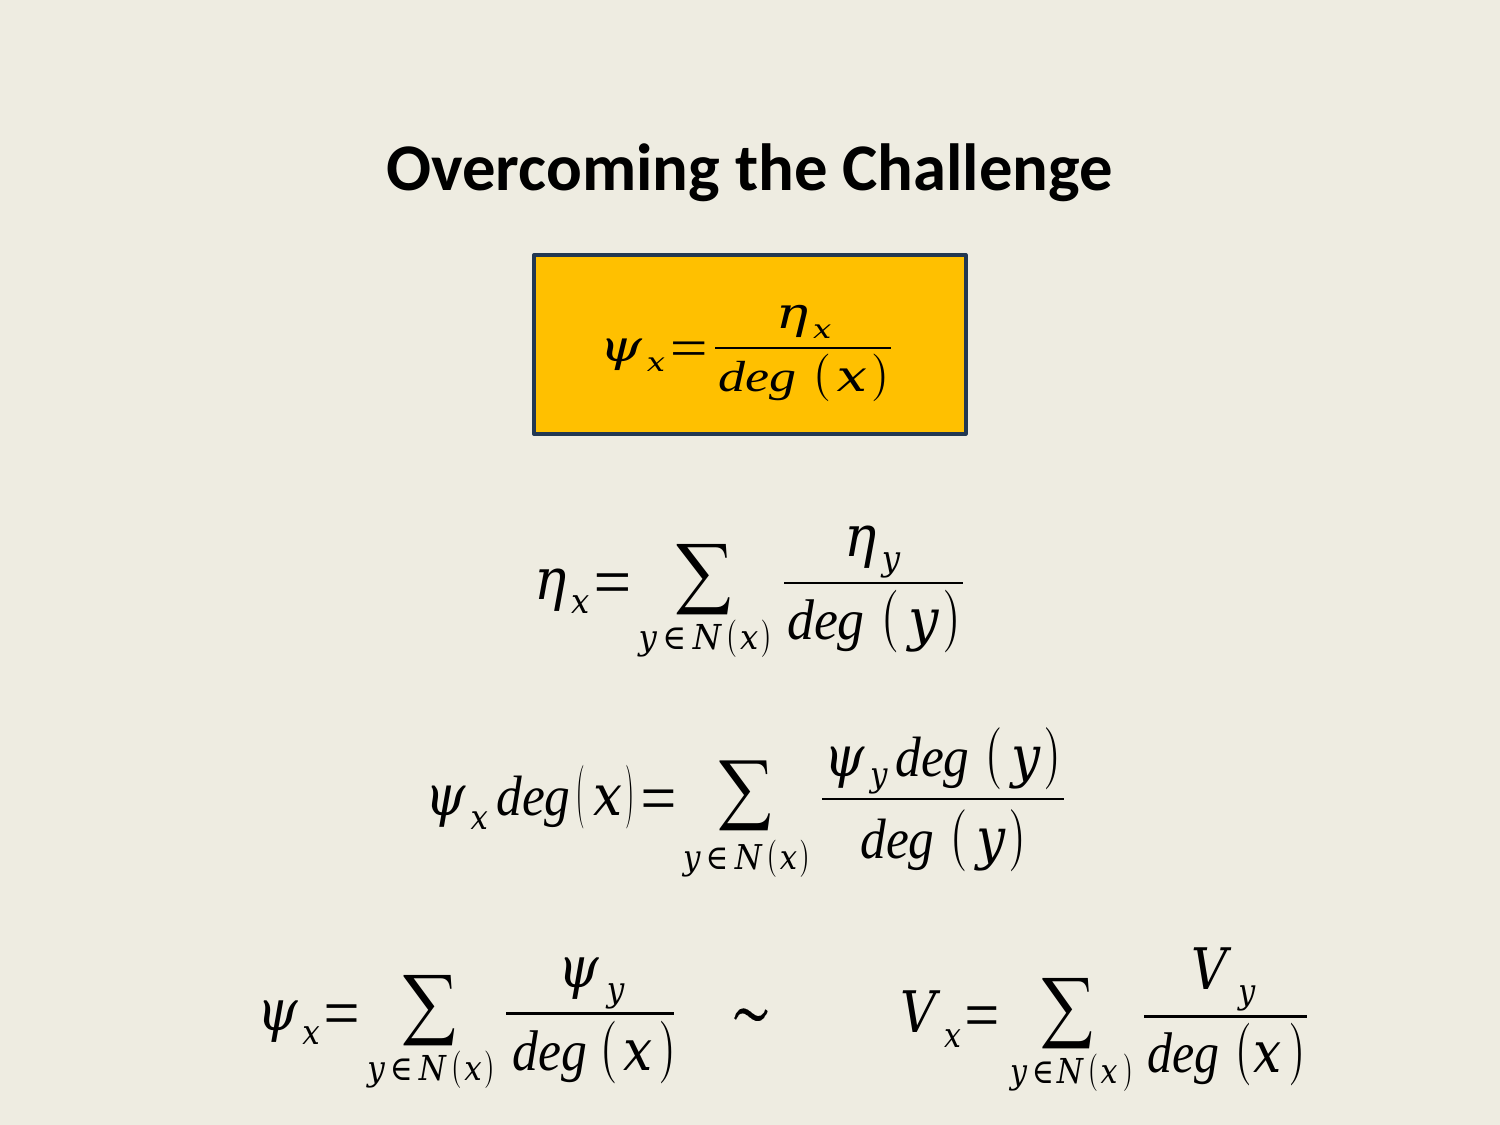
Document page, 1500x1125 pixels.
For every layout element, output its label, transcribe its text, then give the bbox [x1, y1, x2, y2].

text_box [532, 278, 968, 436]
text_box [723, 966, 777, 1058]
title Overcoming the Challenge [103, 59, 1397, 278]
